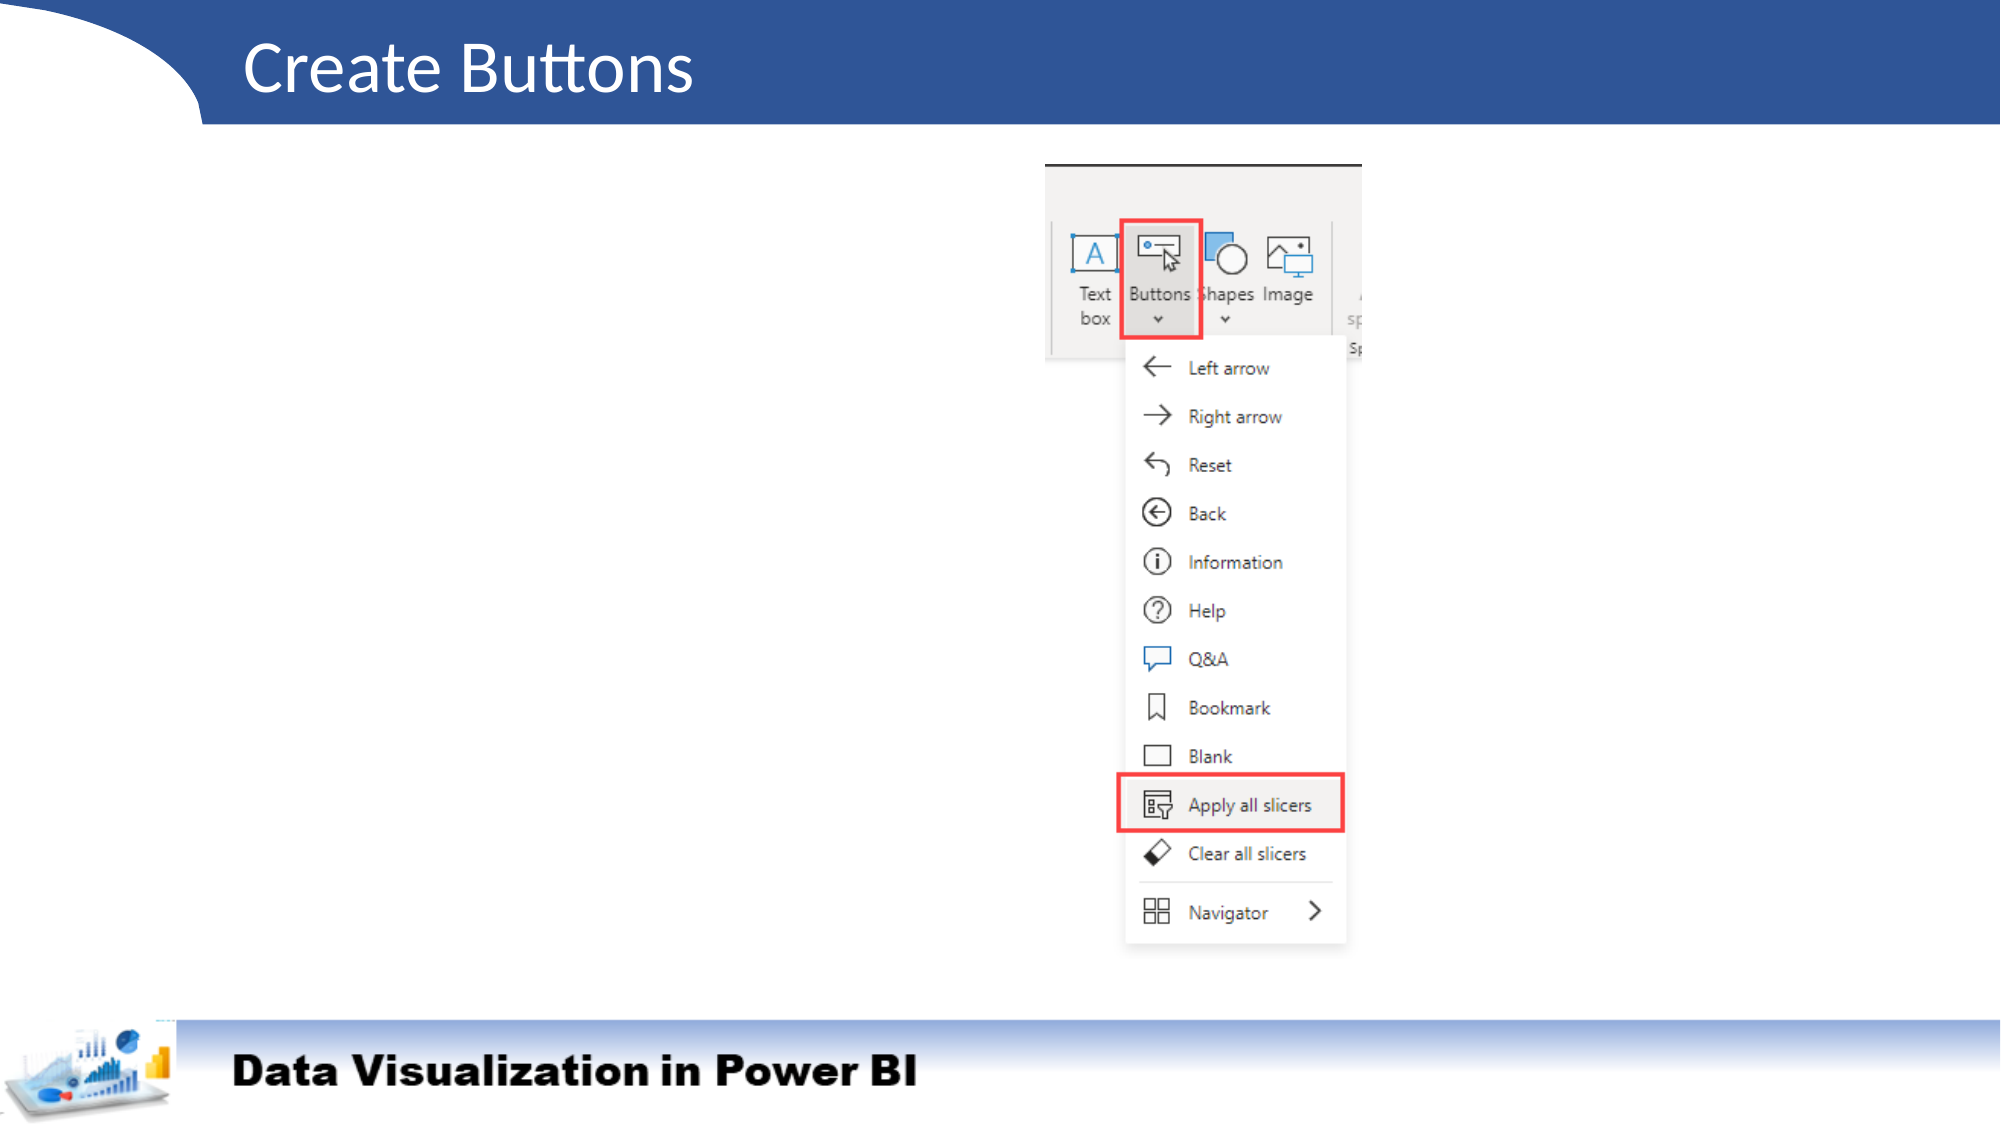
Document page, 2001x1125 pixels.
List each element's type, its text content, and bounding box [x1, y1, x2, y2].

picture [0, 0, 2001, 1125]
text_box Create Buttons [0, 0, 2000, 126]
